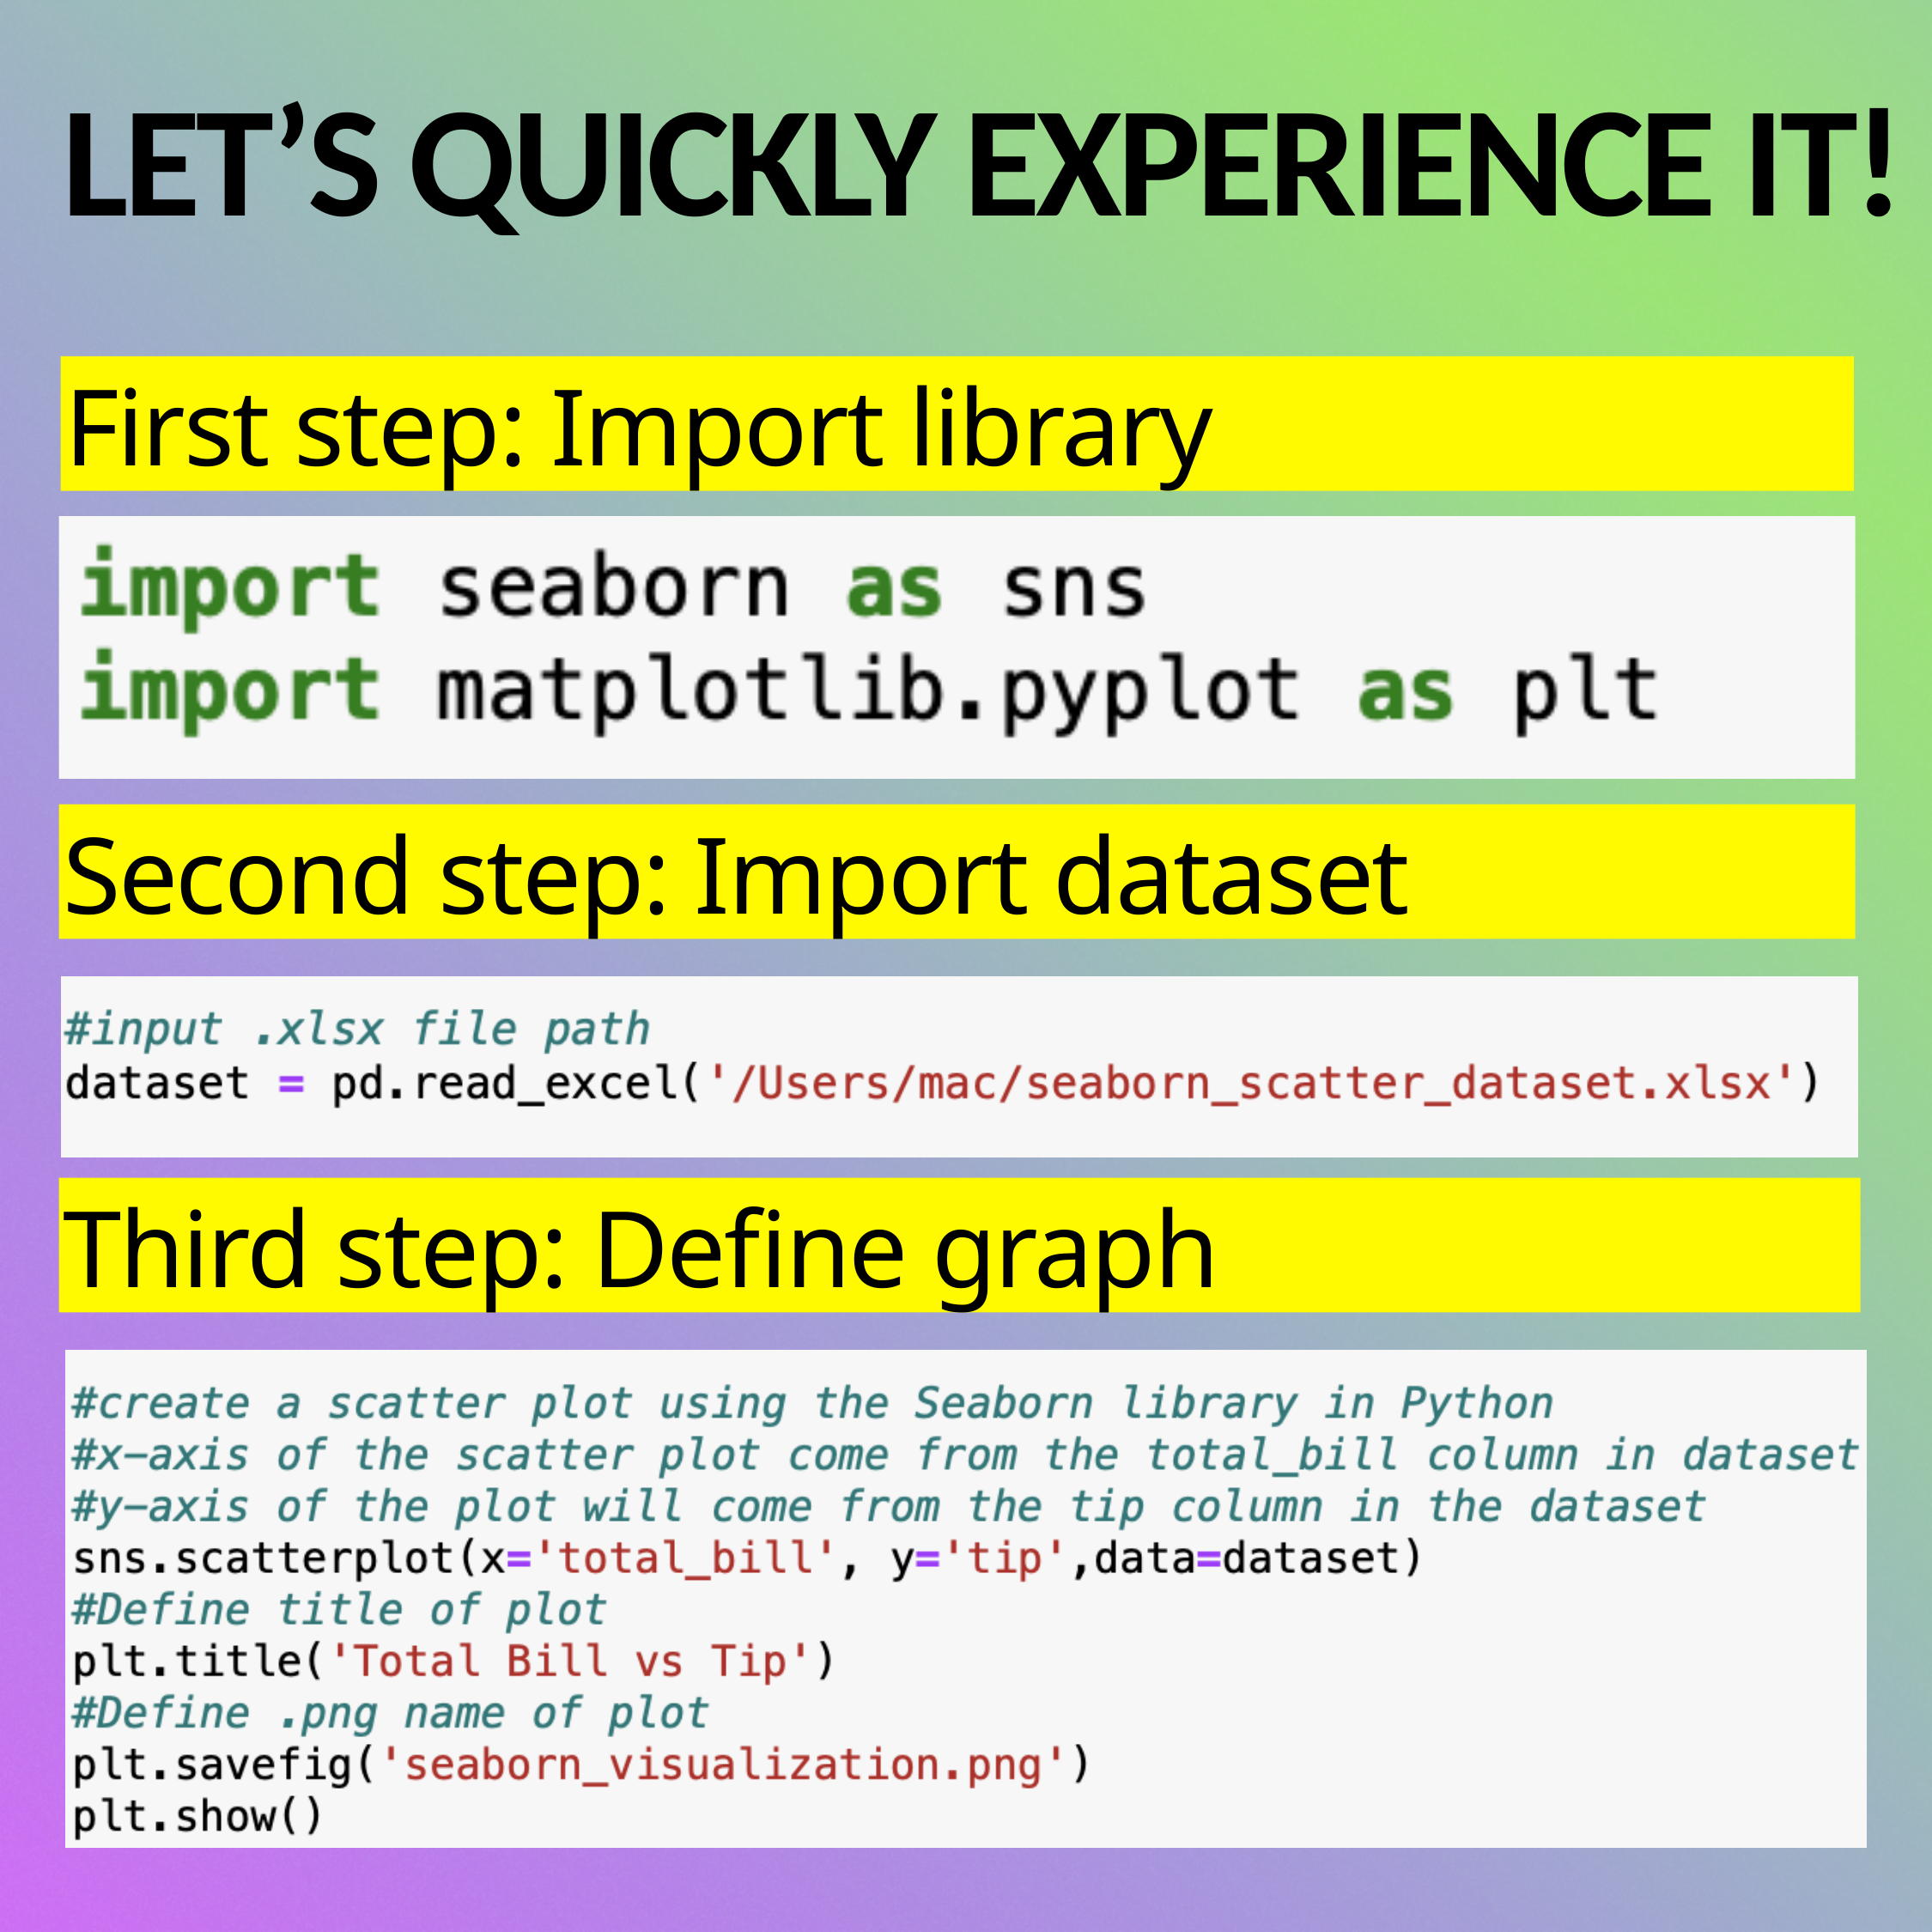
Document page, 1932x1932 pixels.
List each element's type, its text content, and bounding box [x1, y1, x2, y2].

text_box Second step: Import dataset [58, 804, 1856, 939]
picture [0, 0, 1932, 1932]
text_box First step: Import library [60, 355, 1854, 491]
list Let’s quickly experience it! [34, 43, 1932, 263]
text_box Third step: Define graph [58, 1177, 1861, 1313]
